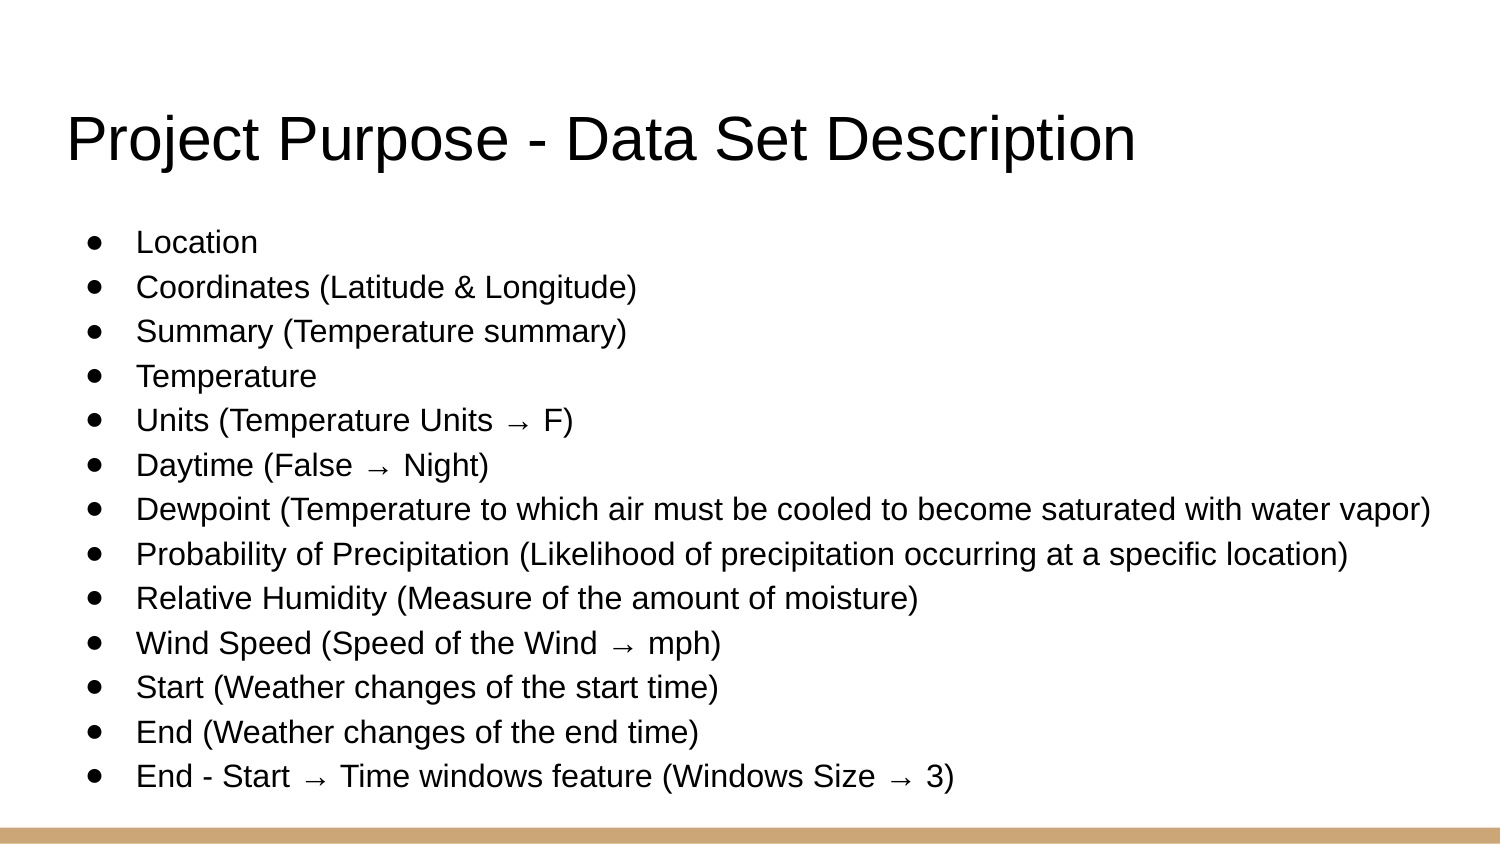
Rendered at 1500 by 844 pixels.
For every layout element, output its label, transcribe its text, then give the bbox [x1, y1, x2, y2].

title Project Purpose - Data Set Description [51, 51, 1449, 189]
list Location Coordinates (Latitude & Longitude) Summary (Temperature summary) Temperature Units (Temperature Units → F) Daytime (False → Night) Dewpoint (Temperature to which air must be cooled to become saturated with water vapor) Probability of Precipitation (Likelihood of precipitation occurring at a specific location) Relative Humidity (Measure of the amount of moisture) Wind Speed (Speed of the Wind → mph) Start (Weather changes of the start time) End (Weather changes of the end time) End - Start → Time windows feature (Windows Size → 3) [51, 200, 1449, 844]
